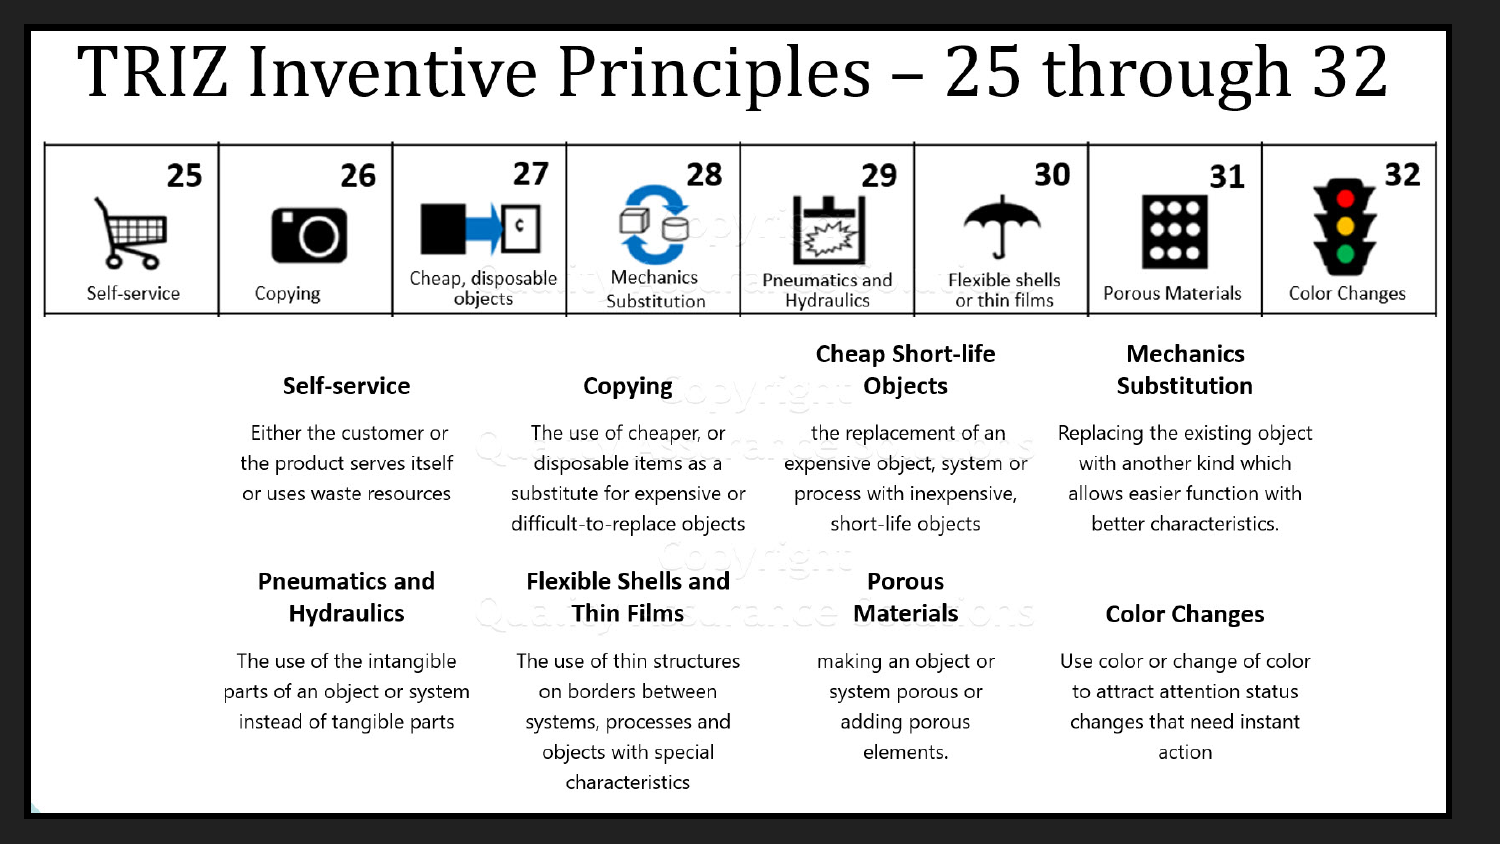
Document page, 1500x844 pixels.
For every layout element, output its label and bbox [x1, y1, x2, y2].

picture [24, 24, 1453, 819]
